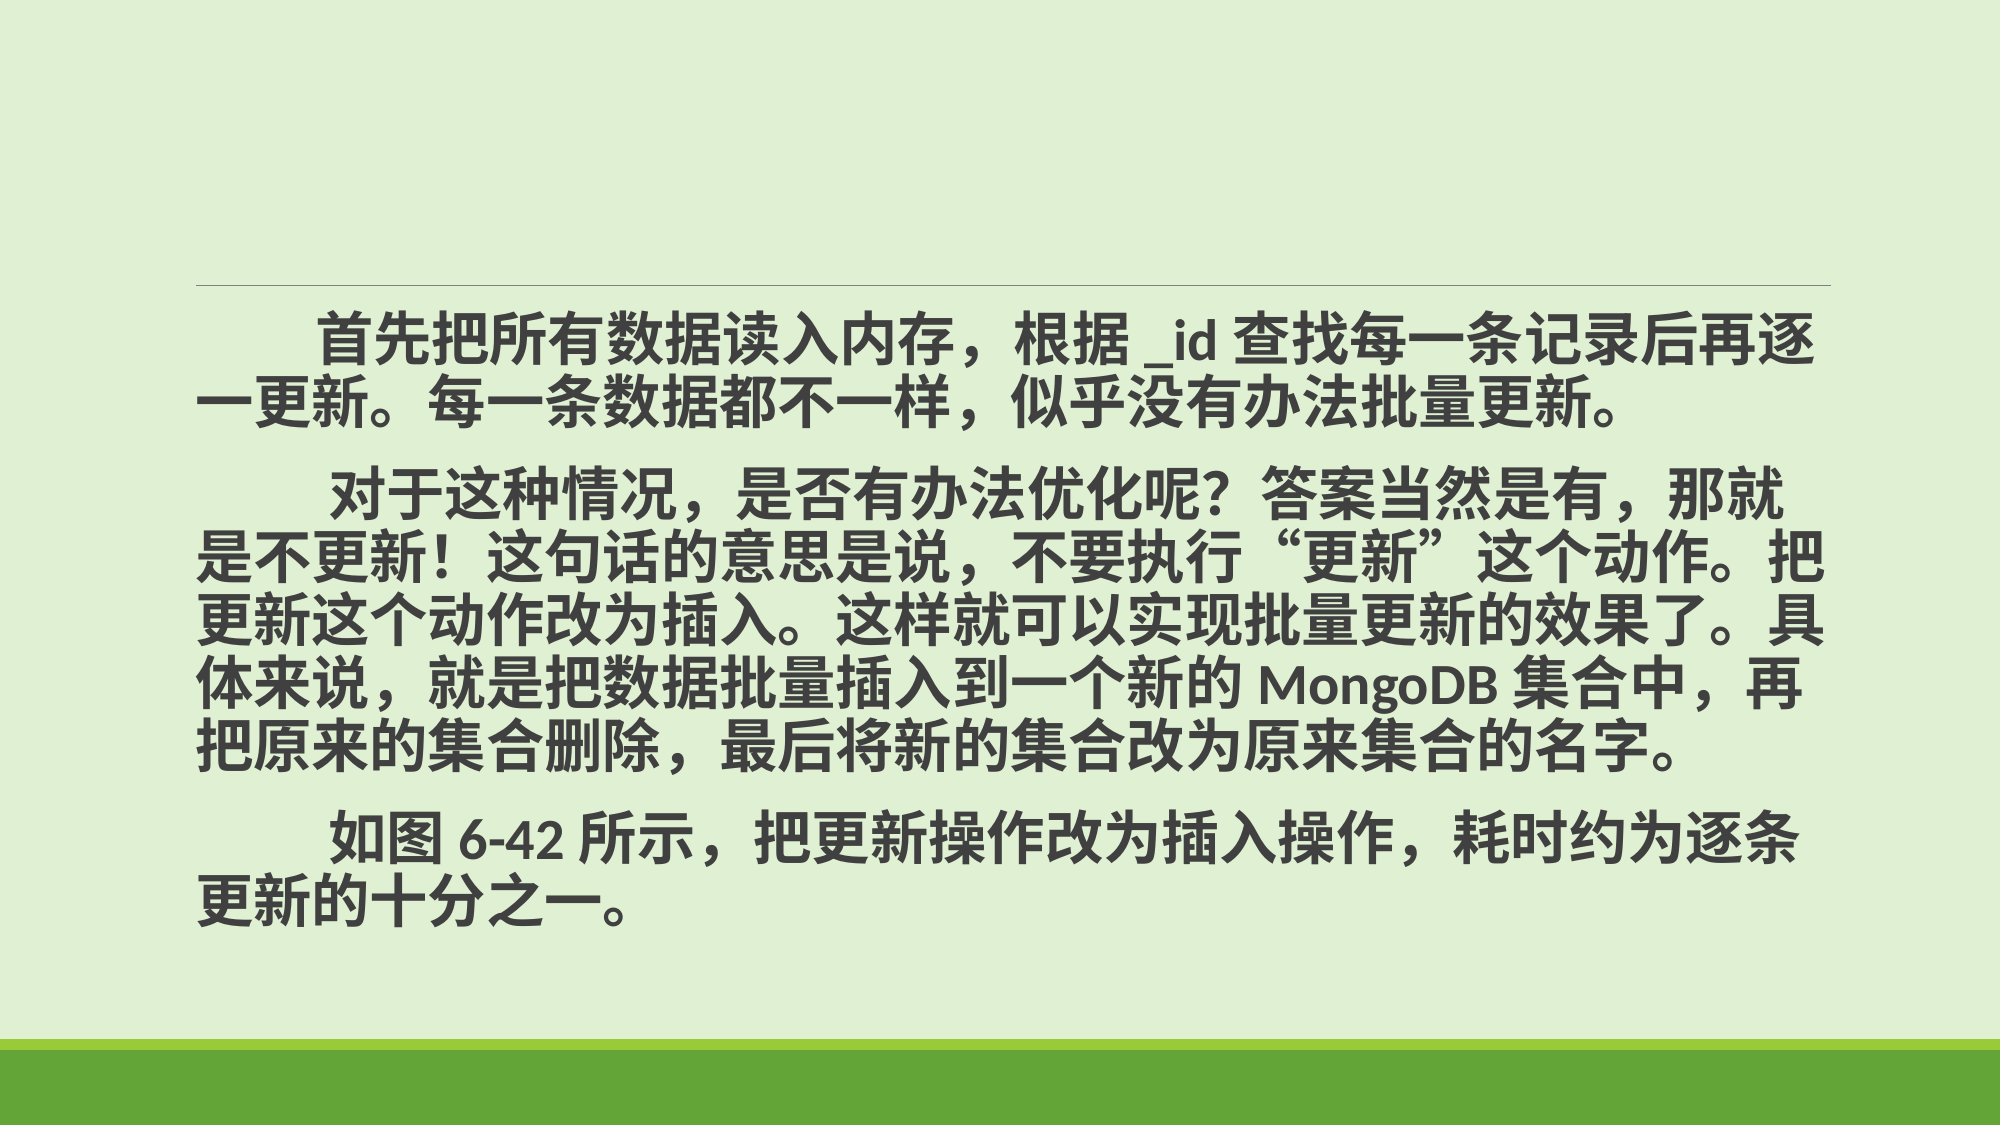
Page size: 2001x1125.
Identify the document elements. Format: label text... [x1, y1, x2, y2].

list 首先把所有数据读入内存，根据_id查找每一条记录后再逐一更新。每一条数据都不一样，似乎没有办法批量更新。 对于这种情况，是否有办法优化呢？答案当然是有，那就是不更新！这句话的意思是说，不要执行“更新”这个动作。把更新这个动作改为插入。这样就可以实现批量更新的效果了。具体来说，就是把数据批量插入到一个新的MongoDB集合中，再把原来的集合删除，最后将新的集合改为原来集合的名字。 如图6-42所示，把更新操作改为插入操作，耗时约为逐条更新的十分之一。 [180, 302, 1830, 963]
